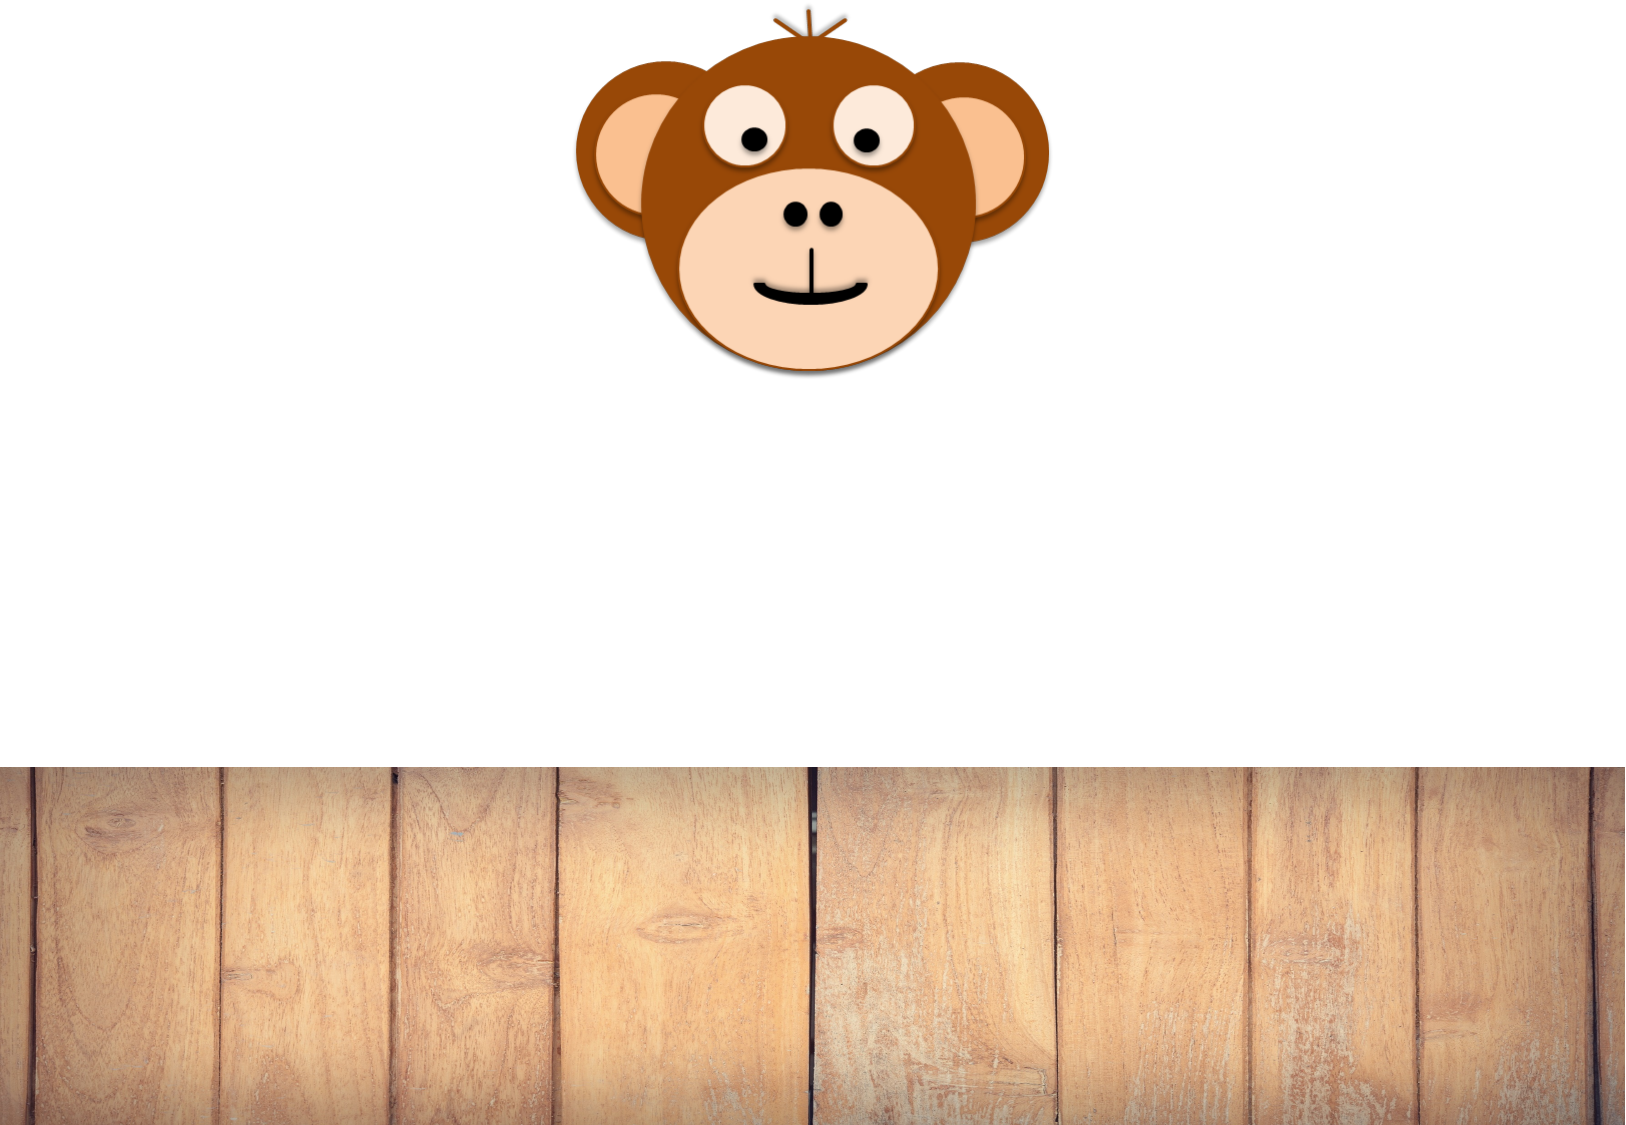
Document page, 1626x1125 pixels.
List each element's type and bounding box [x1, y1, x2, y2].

picture [569, 0, 1056, 383]
picture [0, 767, 1625, 1125]
